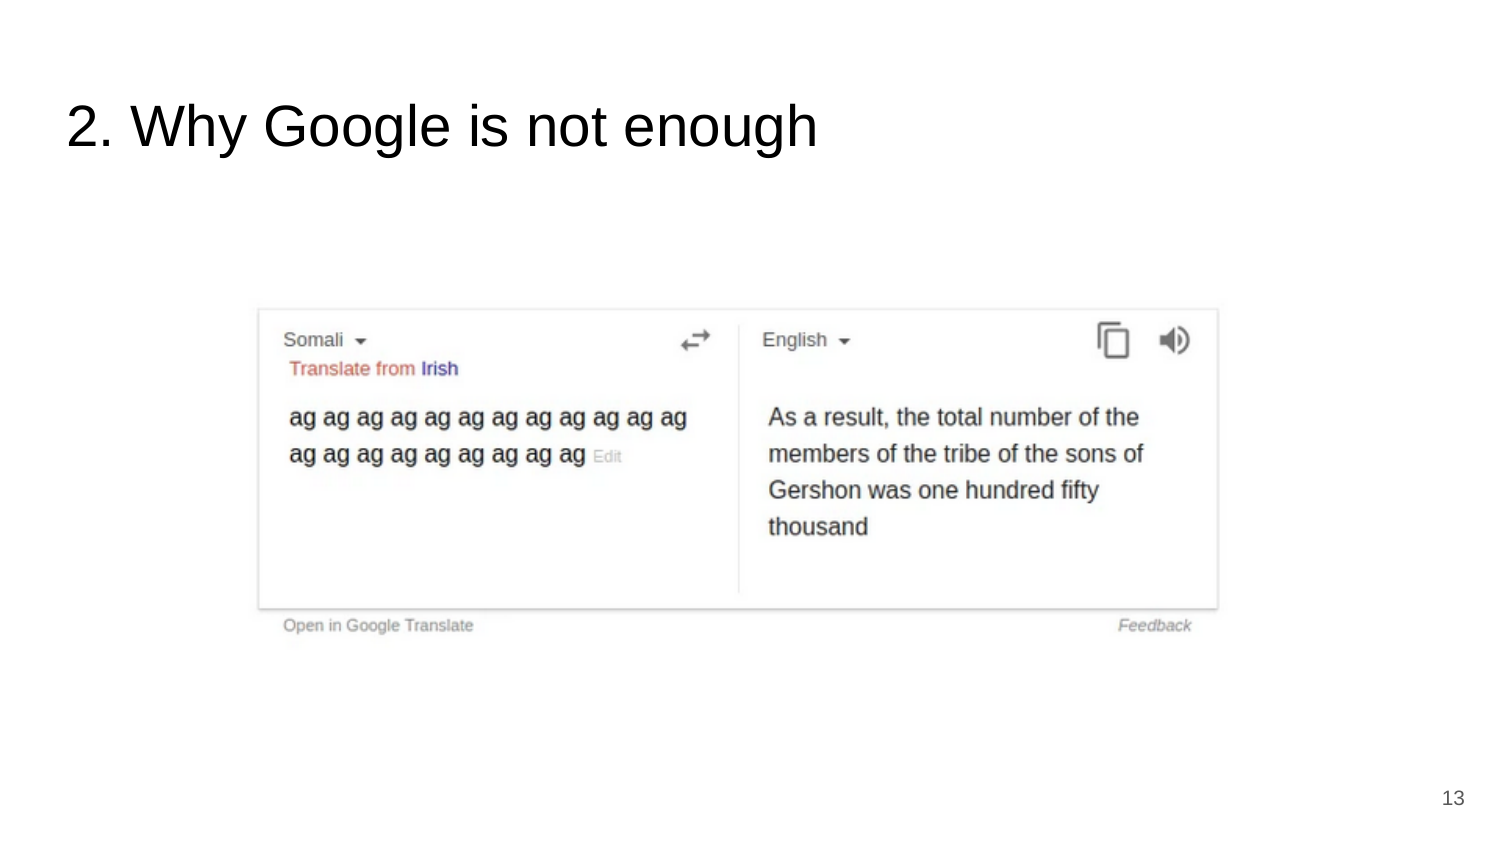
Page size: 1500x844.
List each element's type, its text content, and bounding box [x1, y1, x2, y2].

slide_number ‹#› [1389, 764, 1480, 830]
title 2. Why Google is not enough [51, 72, 1449, 167]
picture [241, 287, 1259, 651]
